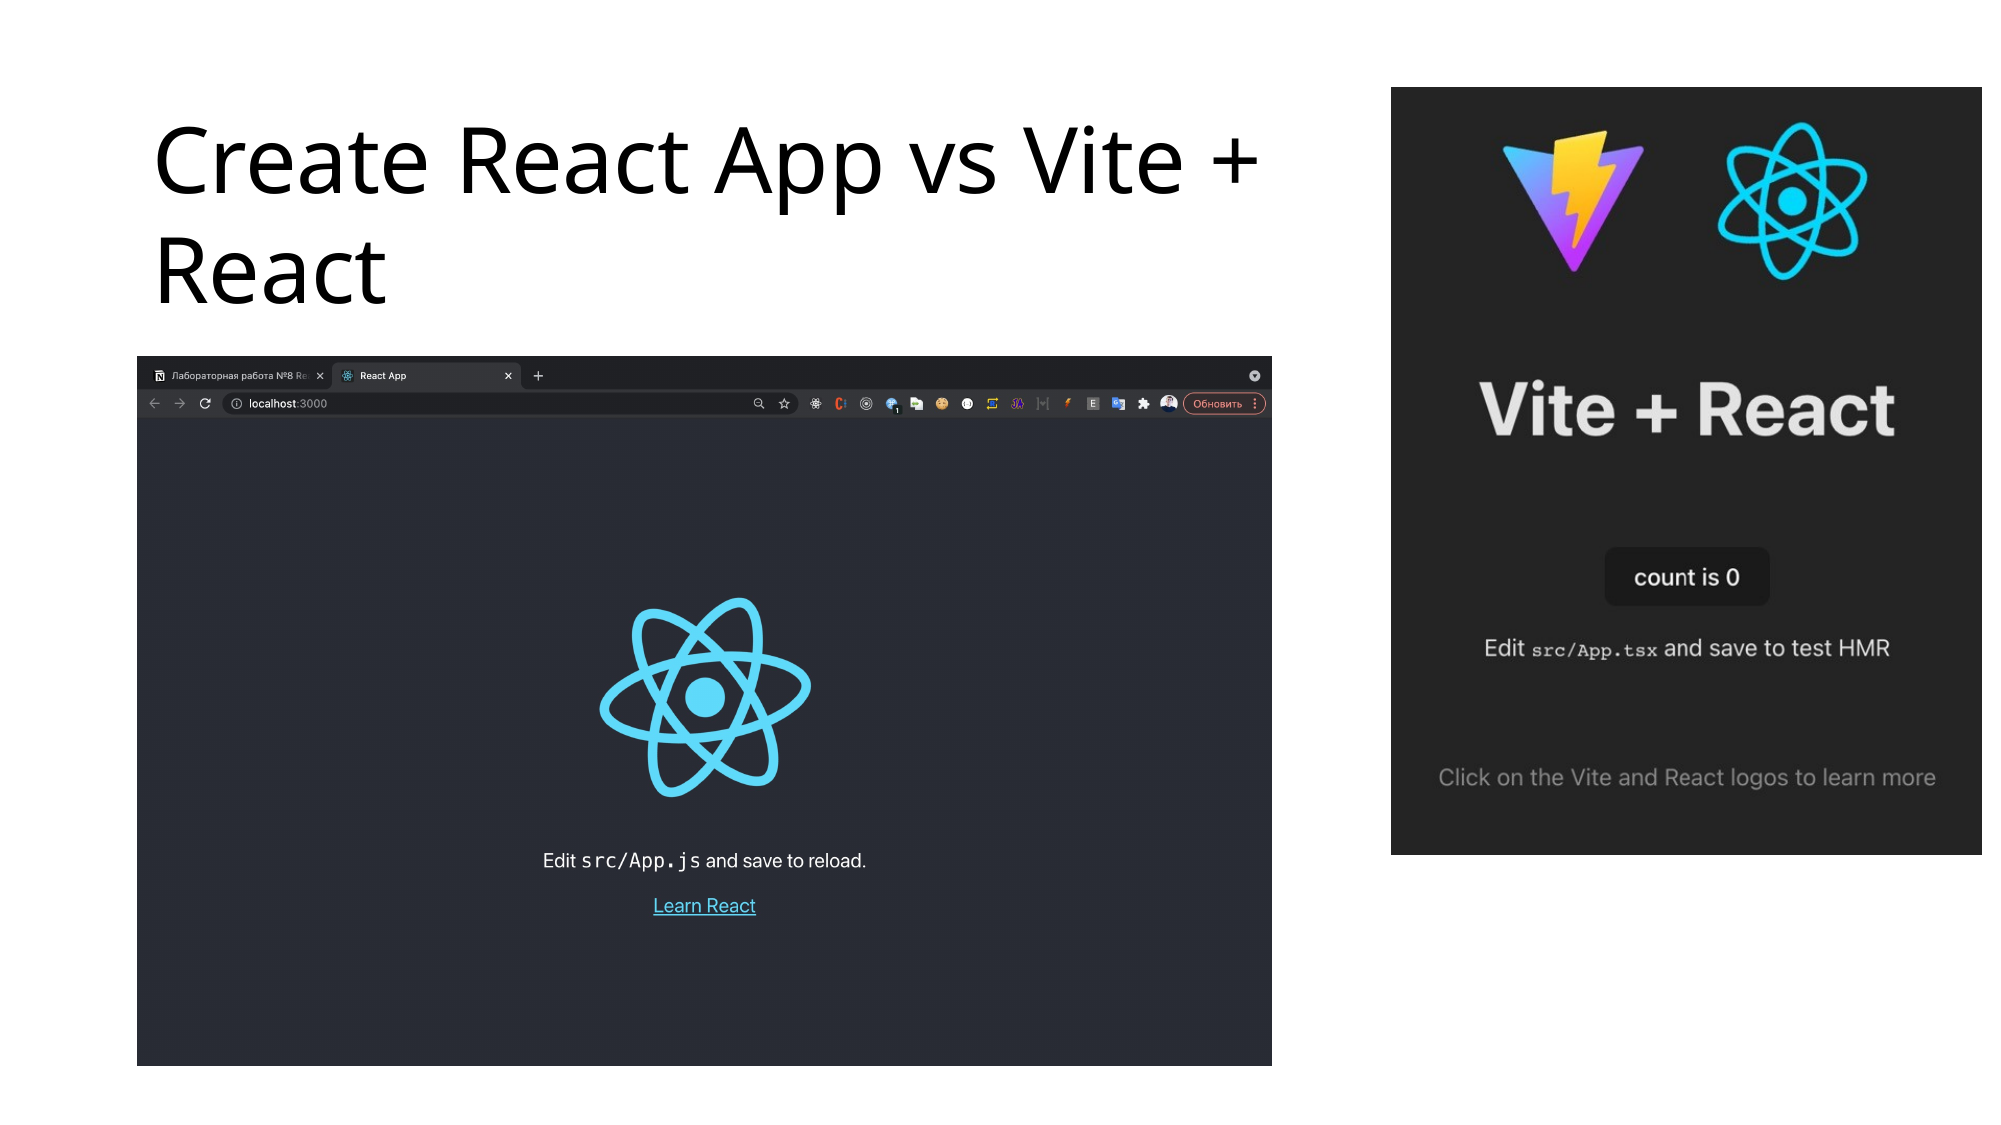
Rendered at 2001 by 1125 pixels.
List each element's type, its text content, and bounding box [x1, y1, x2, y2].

picture [137, 356, 1272, 1066]
picture [1391, 87, 1982, 855]
title Create React App vs Vite + React [150, 100, 1344, 323]
